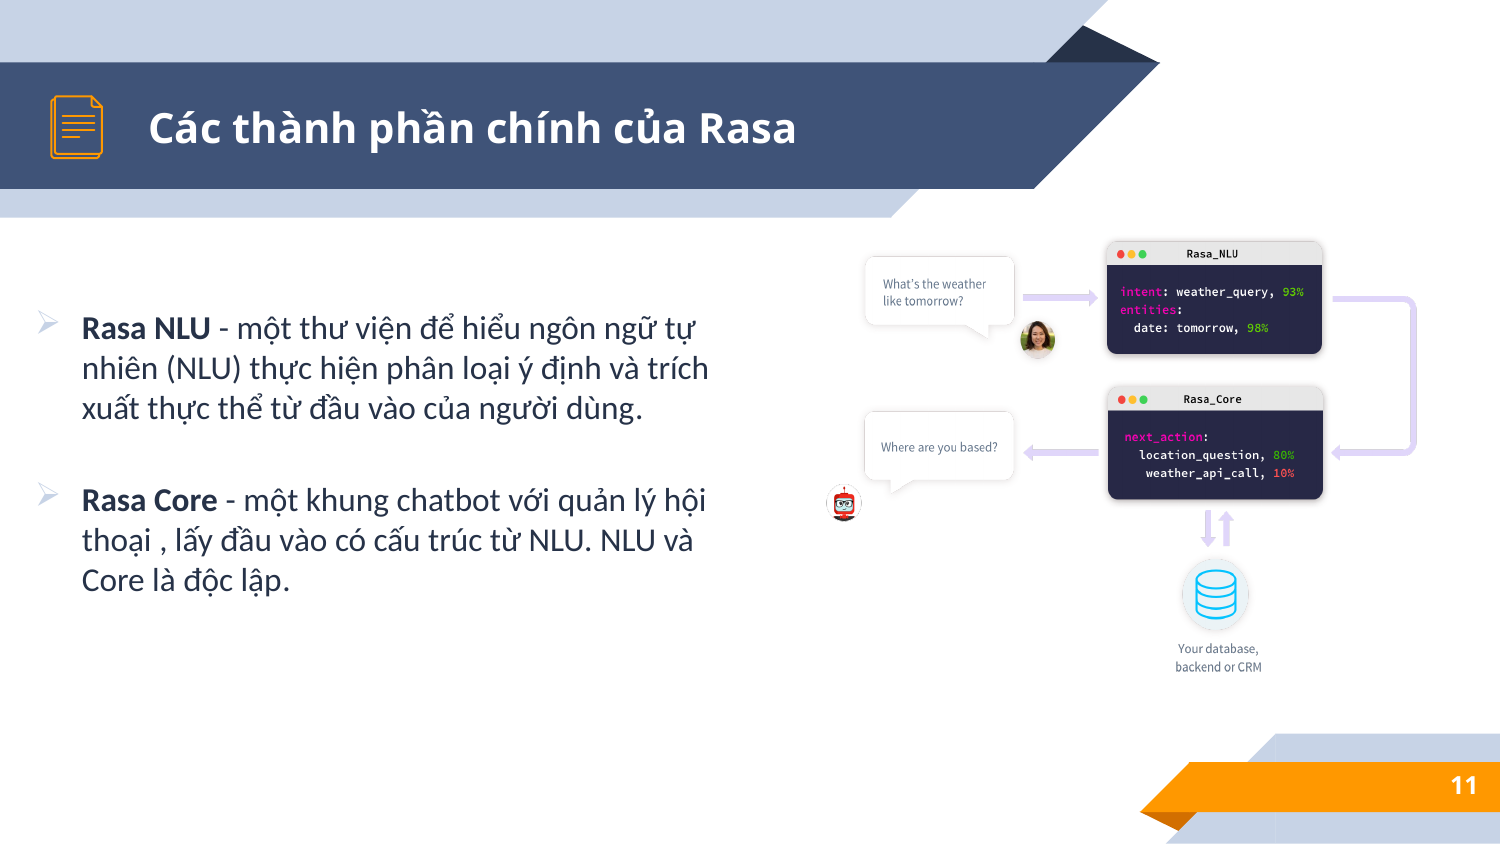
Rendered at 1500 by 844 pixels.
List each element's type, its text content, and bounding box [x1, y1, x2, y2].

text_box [50, 96, 103, 159]
list Rasa NLU - một thư viện để hiểu ngôn ngữ tự nhiên (NLU) thực hiện phân loại ý định và trích xuất thực thể từ đầu vào của người dùng. Rasa Core - một khung chatbot với quản lý hội thoại , lấy đầu vào có cấu trúc từ NLU. NLU và Core là độc lập. [20, 254, 741, 651]
slide_number 11 [1249, 760, 1494, 813]
title Các thành phần chính của Rasa [133, 64, 1035, 190]
picture [817, 217, 1428, 688]
